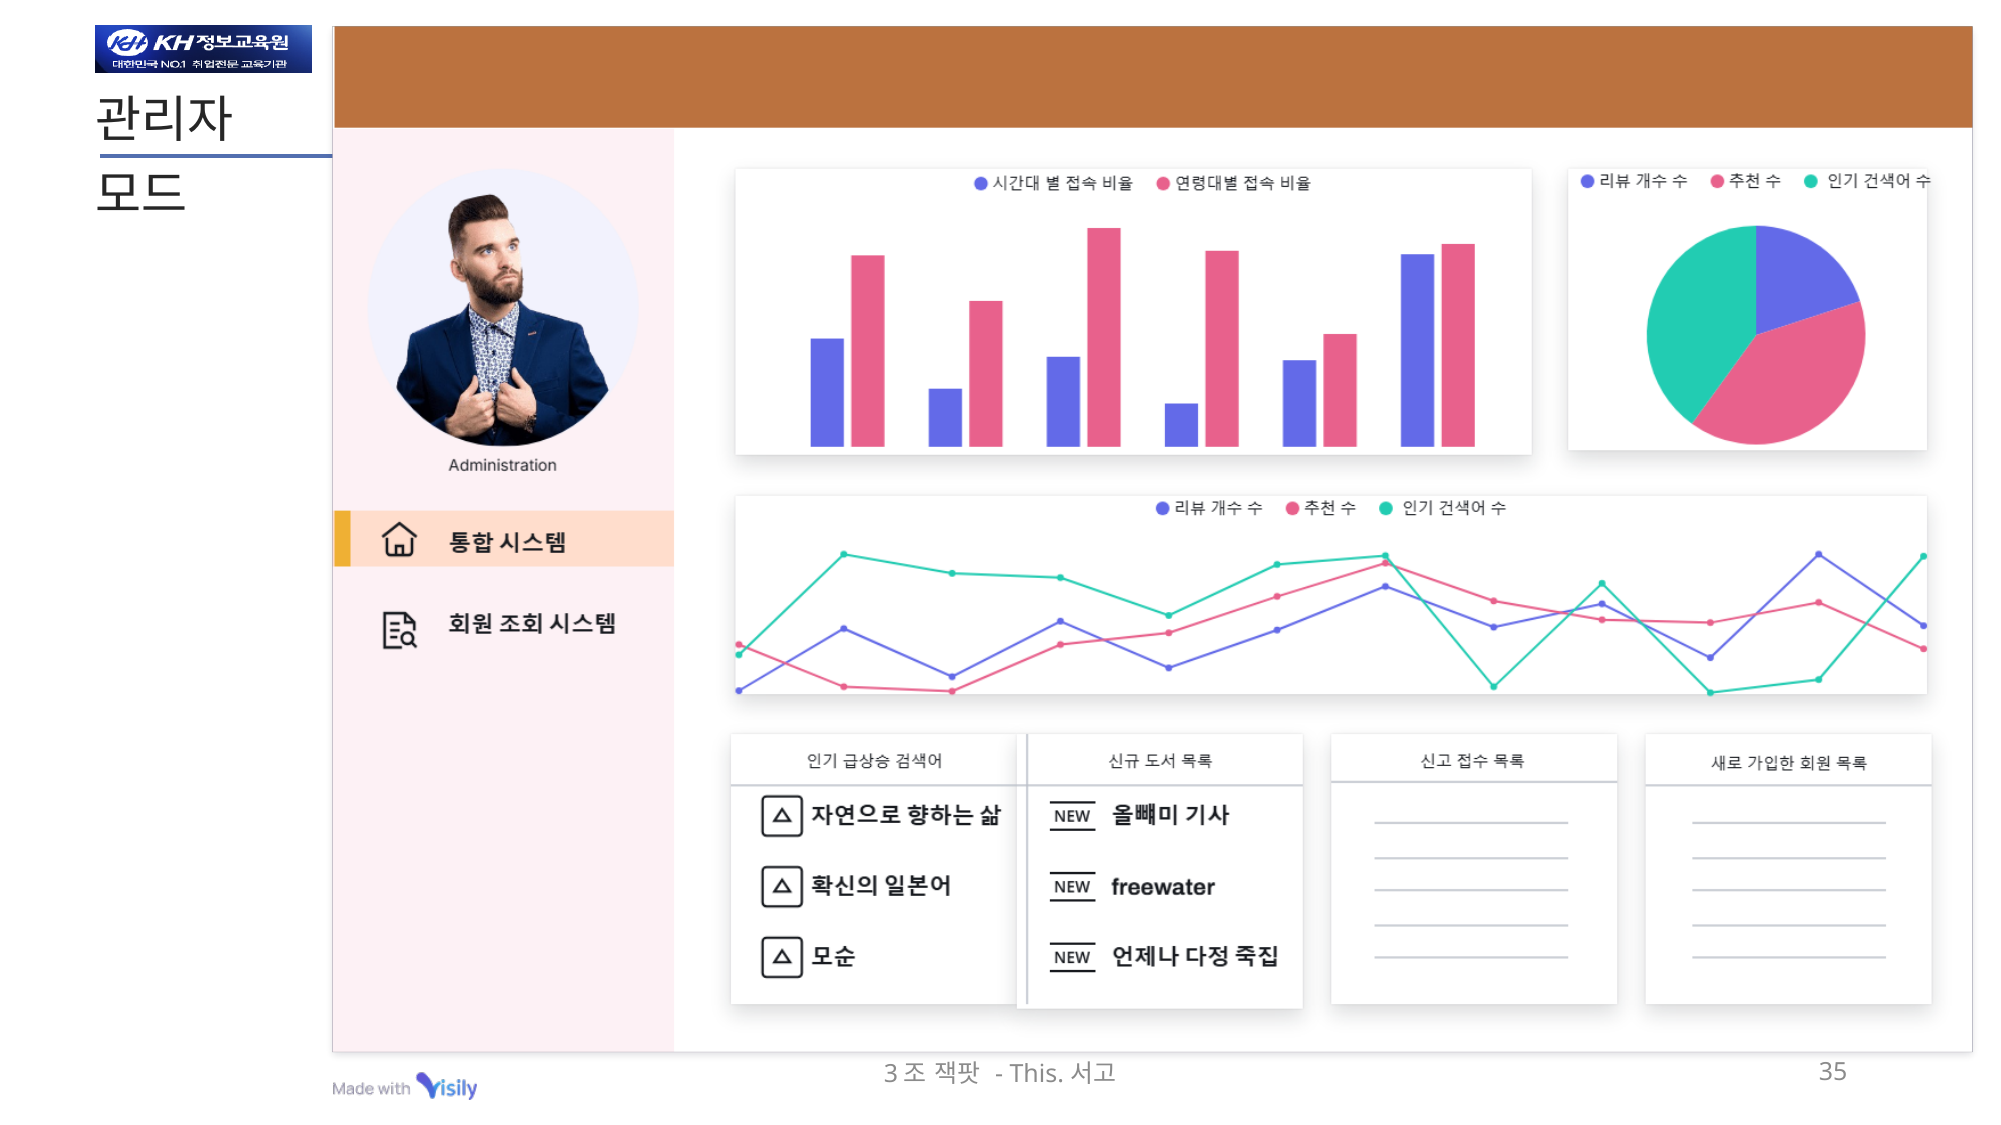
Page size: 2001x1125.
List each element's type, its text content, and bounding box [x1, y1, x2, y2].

picture [94, 0, 2000, 1125]
text_box 관리자 모드 [95, 73, 305, 223]
